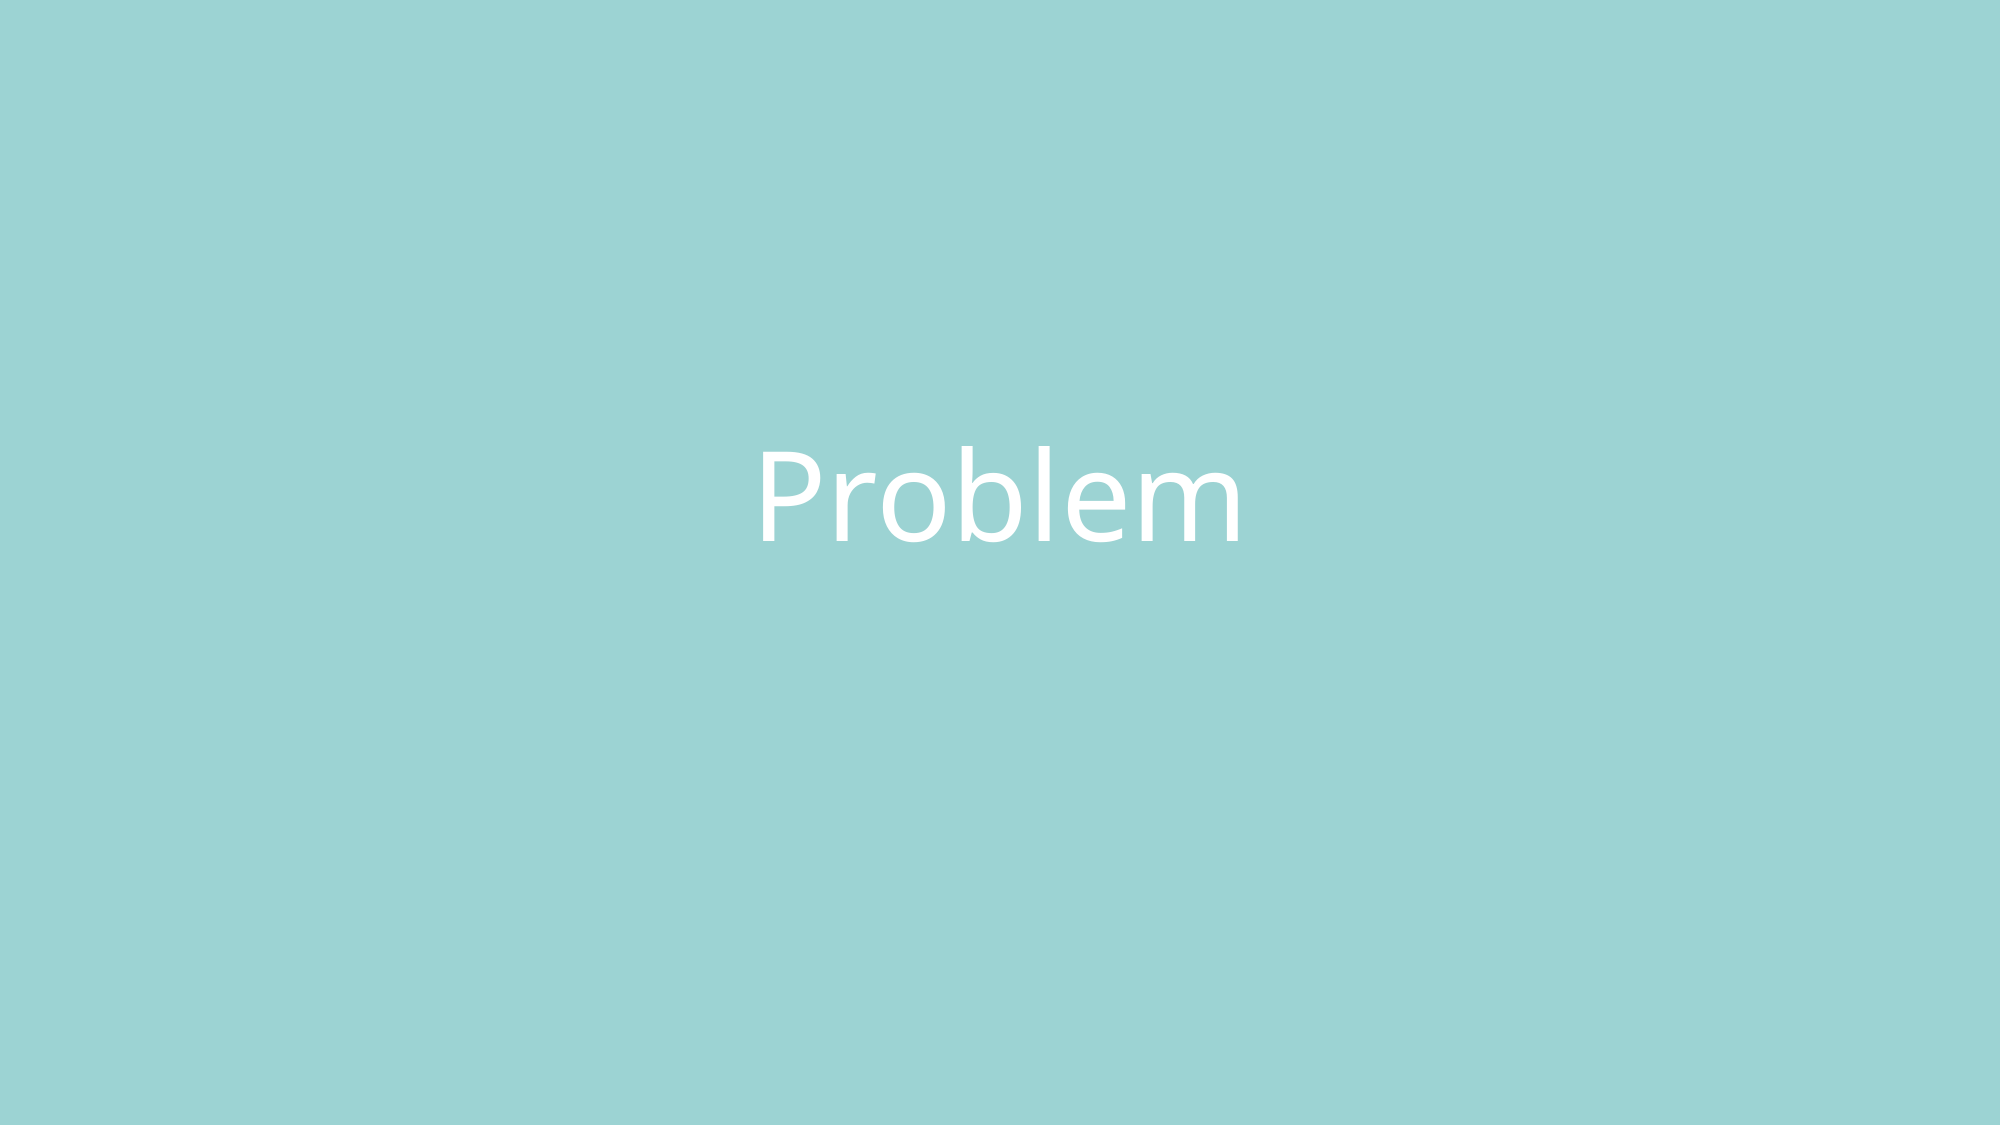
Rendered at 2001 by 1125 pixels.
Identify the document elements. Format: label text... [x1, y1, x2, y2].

title Problem [249, 184, 1750, 576]
